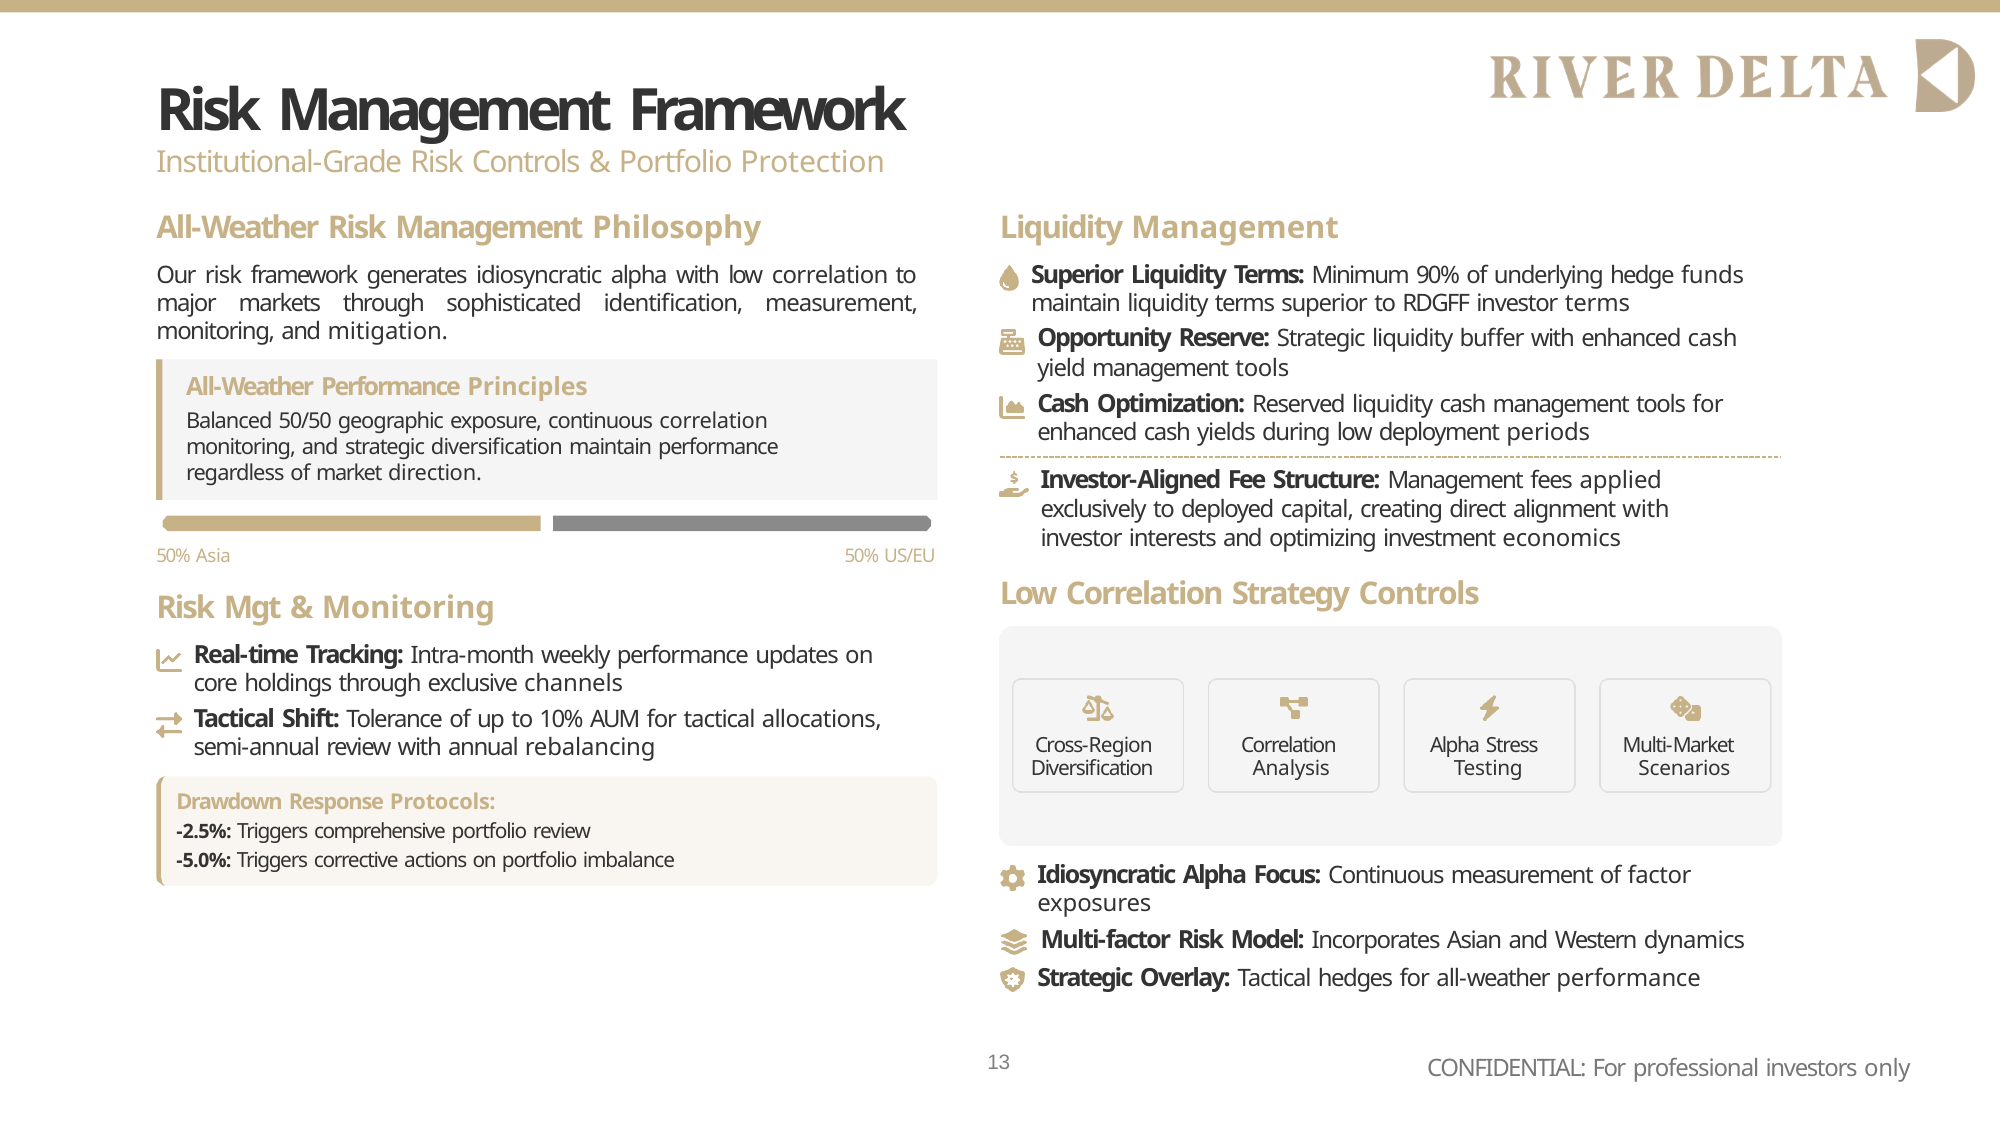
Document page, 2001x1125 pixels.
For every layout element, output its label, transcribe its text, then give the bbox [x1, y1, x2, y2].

text_box All-Weather Risk Management Philosophy Our risk framework generates idiosyncratic alpha with low correlation to major markets through sophisticated identification, measurement, monitoring, and mitigation. [154, 187, 918, 345]
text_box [155, 359, 938, 501]
picture [1000, 865, 1025, 891]
title Risk Management Framework Institutional-Grade Risk Controls & Portfolio Protection [154, 70, 1475, 261]
text_box Investor-Aligned Fee Structure: Management fees applied exclusively to deployed capital, creating direct alignment with investor interests and optimizing investment economics [1038, 461, 1719, 552]
picture [999, 329, 1026, 355]
picture [999, 265, 1019, 291]
text_box Liquidity Management Superior Liquidity Terms: Minimum 90% of underlying hedge funds maintain liquidity terms superior to RDGFF investor terms Opportunity Reserve: Strategic liquidity buffer with enhanced cash yield management tools Cash Optimization: Reserved liquidity cash management tools for enhanced cash yields during low deployment periods [997, 189, 1783, 446]
picture [155, 711, 182, 738]
picture [1487, 39, 1975, 112]
text_box Idiosyncratic Alpha Focus: Continuous measurement of factor exposures Multi-factor Risk Model: Incorporates Asian and Western dynamics Strategic Overlay: Tactical hedges for all-weather performance [1035, 855, 1782, 992]
picture [1000, 966, 1025, 993]
picture [999, 626, 1782, 846]
picture [999, 396, 1026, 419]
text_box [155, 776, 938, 886]
picture [1001, 929, 1027, 955]
text_box CONFIDENTIAL: For professional investors only [1424, 1050, 1940, 1082]
text_box 50% Asia 50% US/EU Risk Mgt & Monitoring Real-time Tracking: Intra-month weekly performance updates on core holdings through exclusive channels Tactical Shift: Tolerance of up to 10% AUM for tactical allocations, semi-annual review with annual rebalancing [154, 541, 940, 761]
text_box 13 [972, 1041, 1045, 1082]
text_box [553, 515, 932, 532]
picture [999, 471, 1029, 497]
text_box Low Correlation Strategy Controls [997, 570, 1700, 611]
text_box [162, 515, 541, 532]
picture [155, 649, 182, 672]
